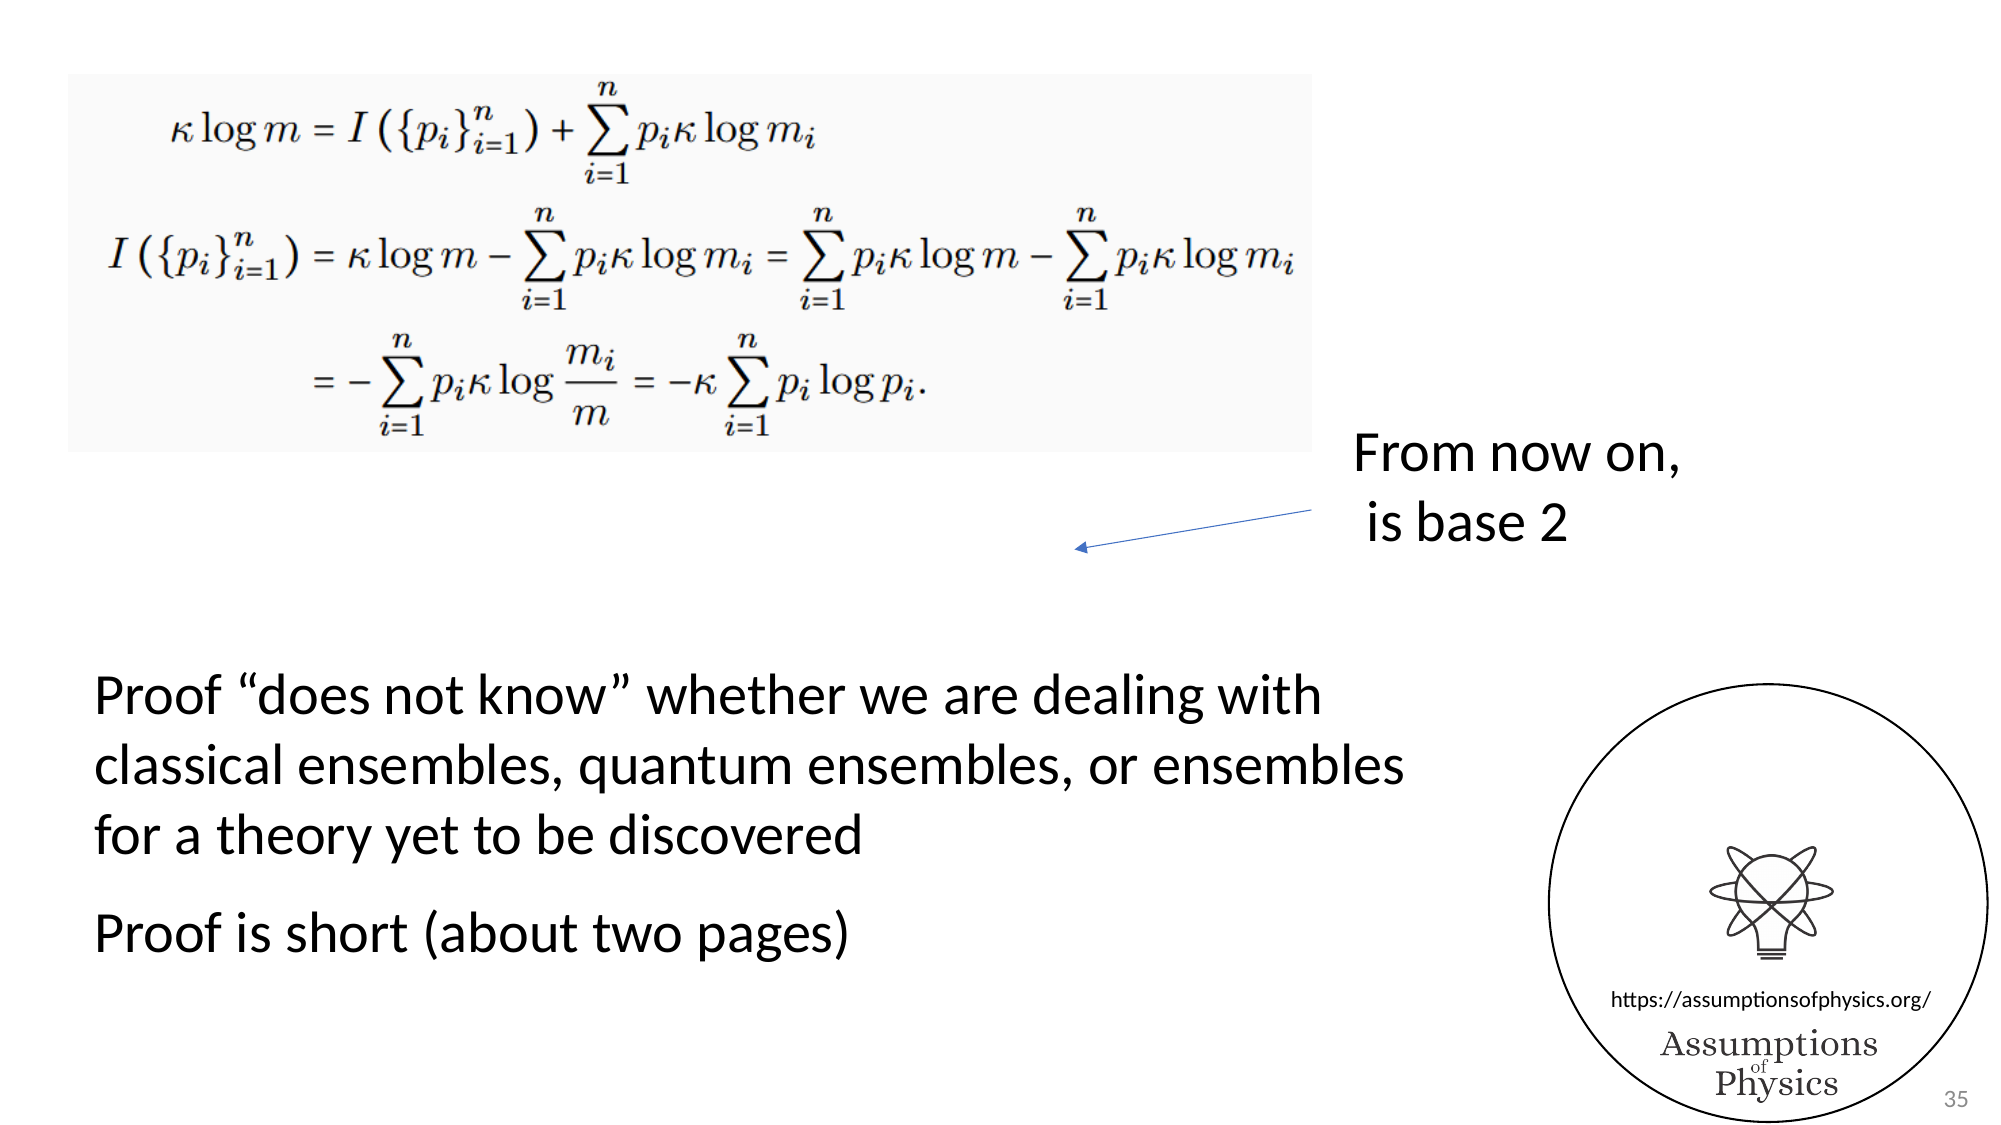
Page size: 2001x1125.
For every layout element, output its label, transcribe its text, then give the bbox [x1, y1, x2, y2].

text_box Proof is short (about two pages) [79, 886, 1463, 972]
slide_number 35 [1893, 1078, 1985, 1116]
text_box Proof “does not know” whether we are dealing with classical ensembles, quantum ensembles, or ensembles for a theory yet to be discovered [79, 648, 1463, 874]
picture [1709, 846, 1834, 960]
picture [1660, 1029, 1877, 1103]
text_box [1074, 509, 1312, 550]
picture [68, 74, 1312, 452]
